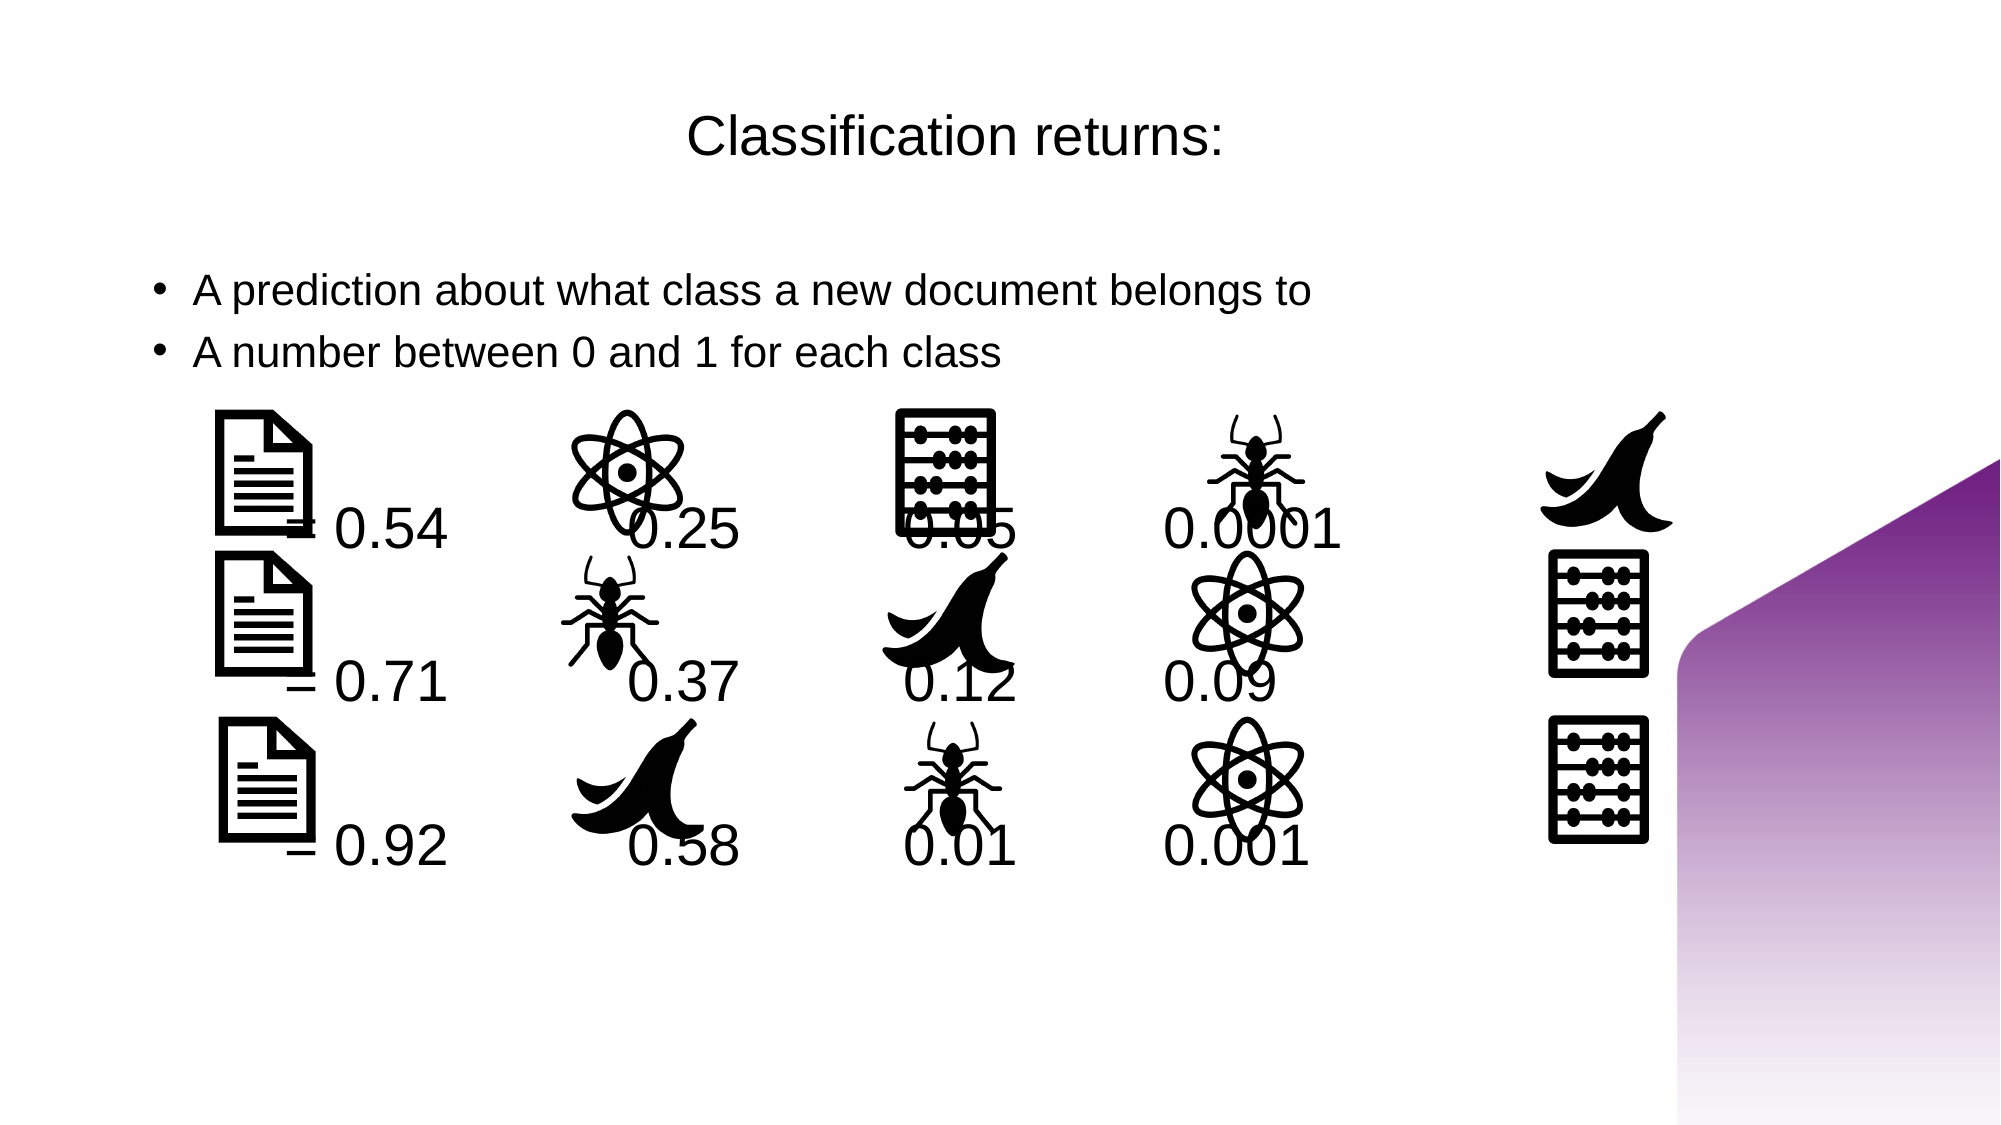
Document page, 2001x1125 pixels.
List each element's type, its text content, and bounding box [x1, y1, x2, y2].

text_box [188, 396, 1682, 548]
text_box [188, 538, 1674, 690]
picture [1166, 200, 2000, 1125]
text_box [191, 703, 1674, 855]
list A prediction about what class a new document belongs to A number between 0 and 1 for each class = 0.54 0.25 0.05 0.0001 = 0.71 0.37 0.12 0.09 = 0.92 0.58 0.01 0.001 [137, 254, 1589, 921]
title Classification returns: [137, 88, 1775, 179]
